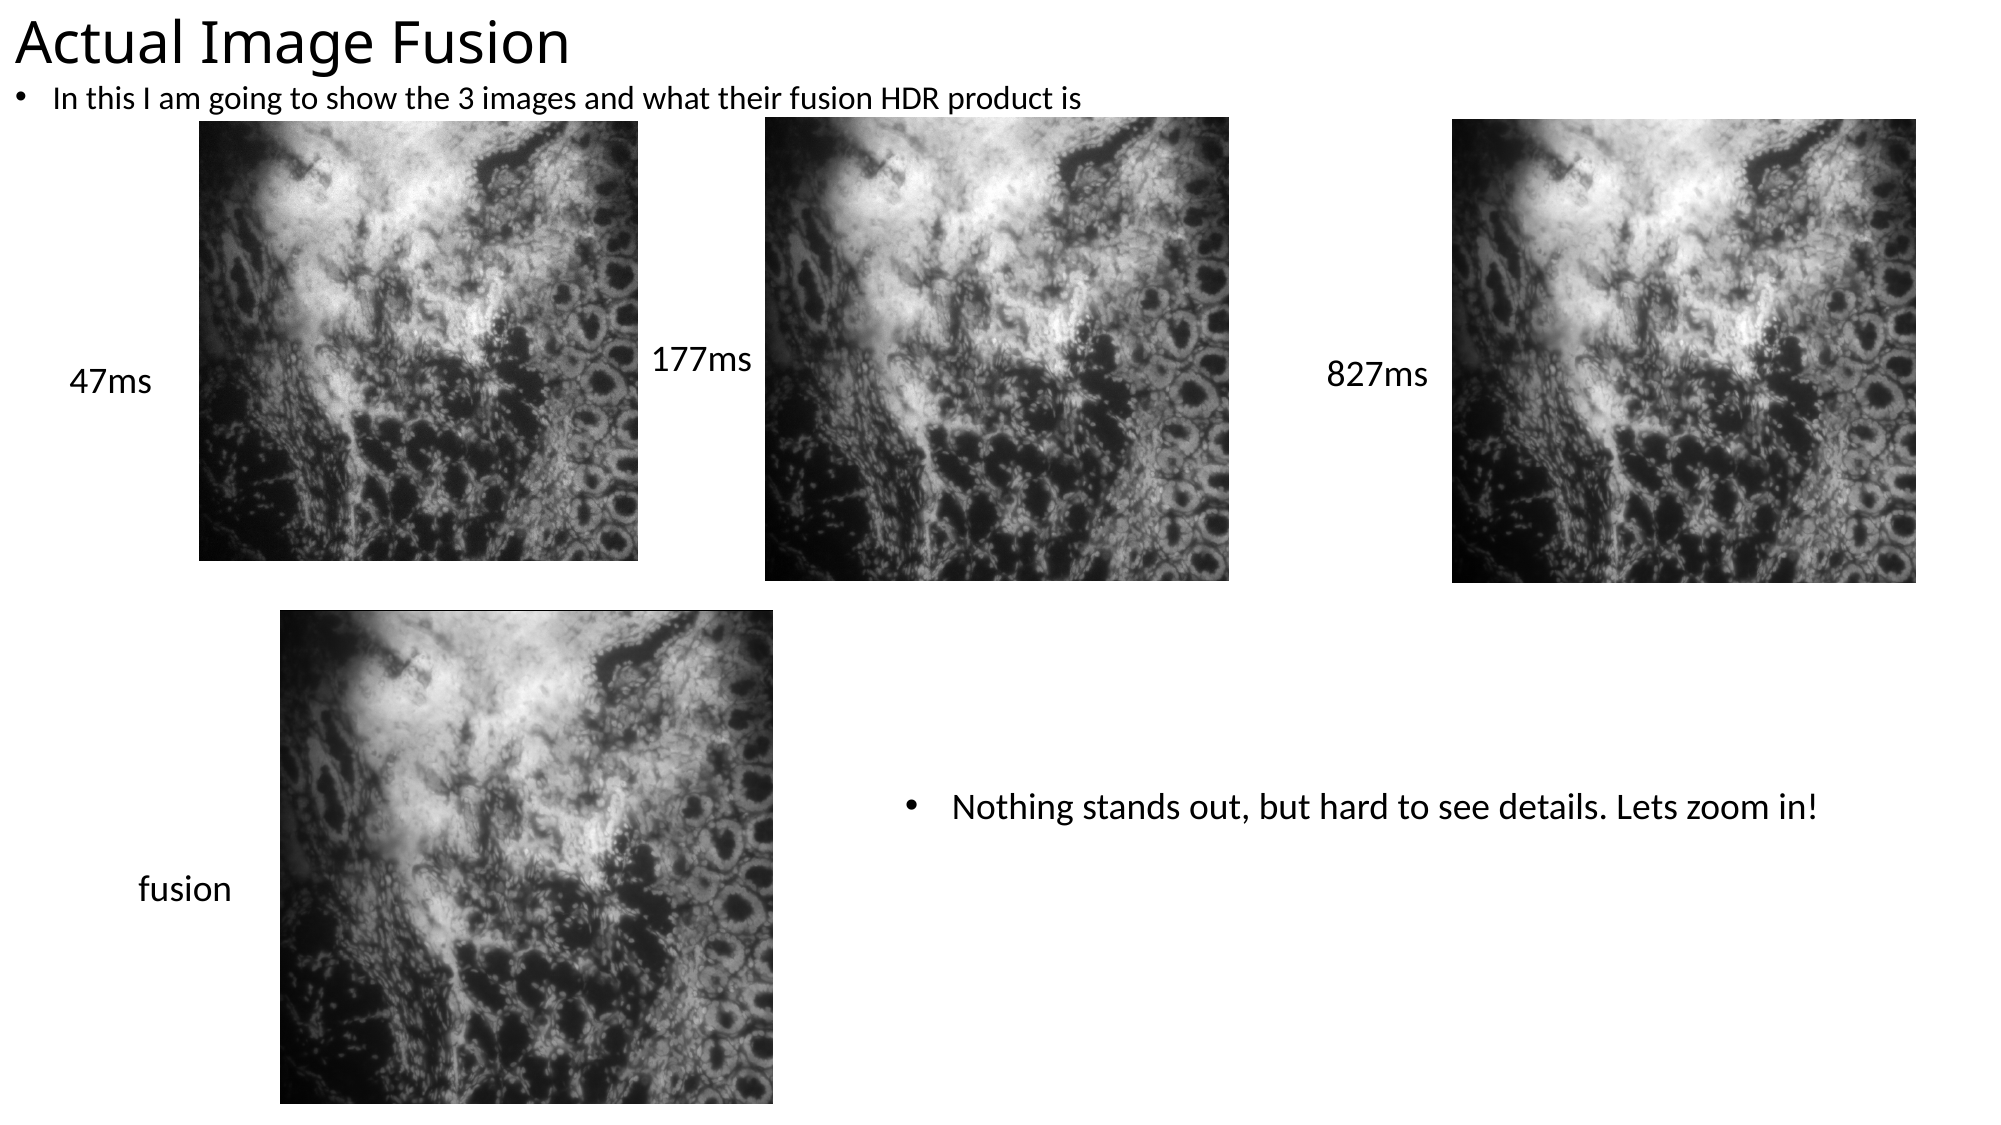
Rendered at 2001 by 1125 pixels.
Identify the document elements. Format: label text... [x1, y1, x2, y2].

text_box 177ms [638, 326, 765, 387]
title Actual Image Fusion [0, 0, 1725, 72]
text_box 47ms [54, 349, 167, 409]
text_box 827ms [1311, 341, 1444, 401]
picture [1452, 119, 1916, 583]
text_box Nothing stands out, but hard to see details. Lets zoom in! [890, 774, 1836, 835]
picture [765, 117, 1229, 581]
picture [280, 609, 773, 1104]
text_box fusion [123, 856, 248, 917]
list In this I am going to show the 3 images and what their fusion HDR product is [0, 72, 2000, 134]
picture [199, 121, 638, 561]
